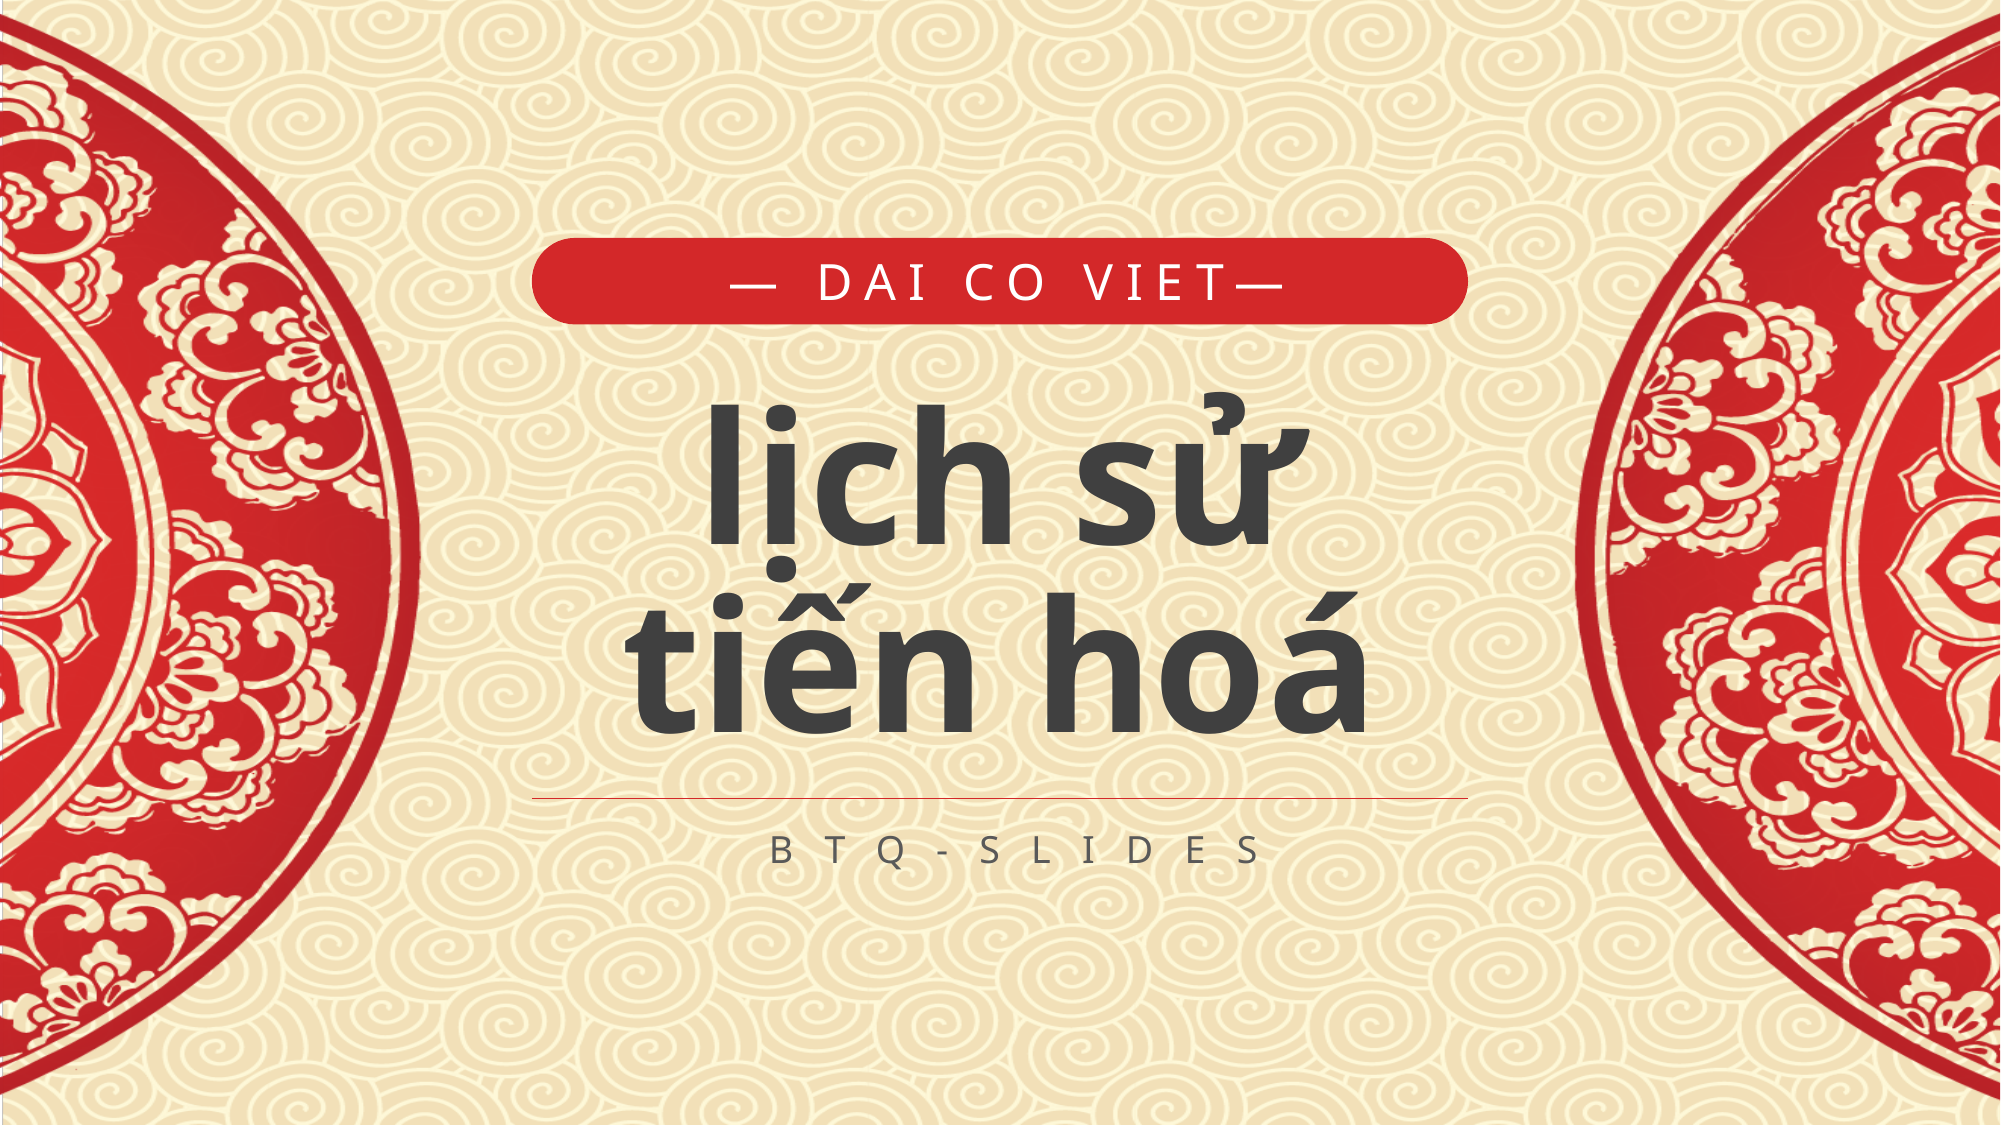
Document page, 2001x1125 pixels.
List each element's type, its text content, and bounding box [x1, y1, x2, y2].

text_box lịch sử tiến hoá [606, 386, 1394, 777]
picture [0, 0, 2001, 1125]
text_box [531, 237, 1469, 325]
text_box BTQ-SLIDES [754, 818, 1273, 879]
